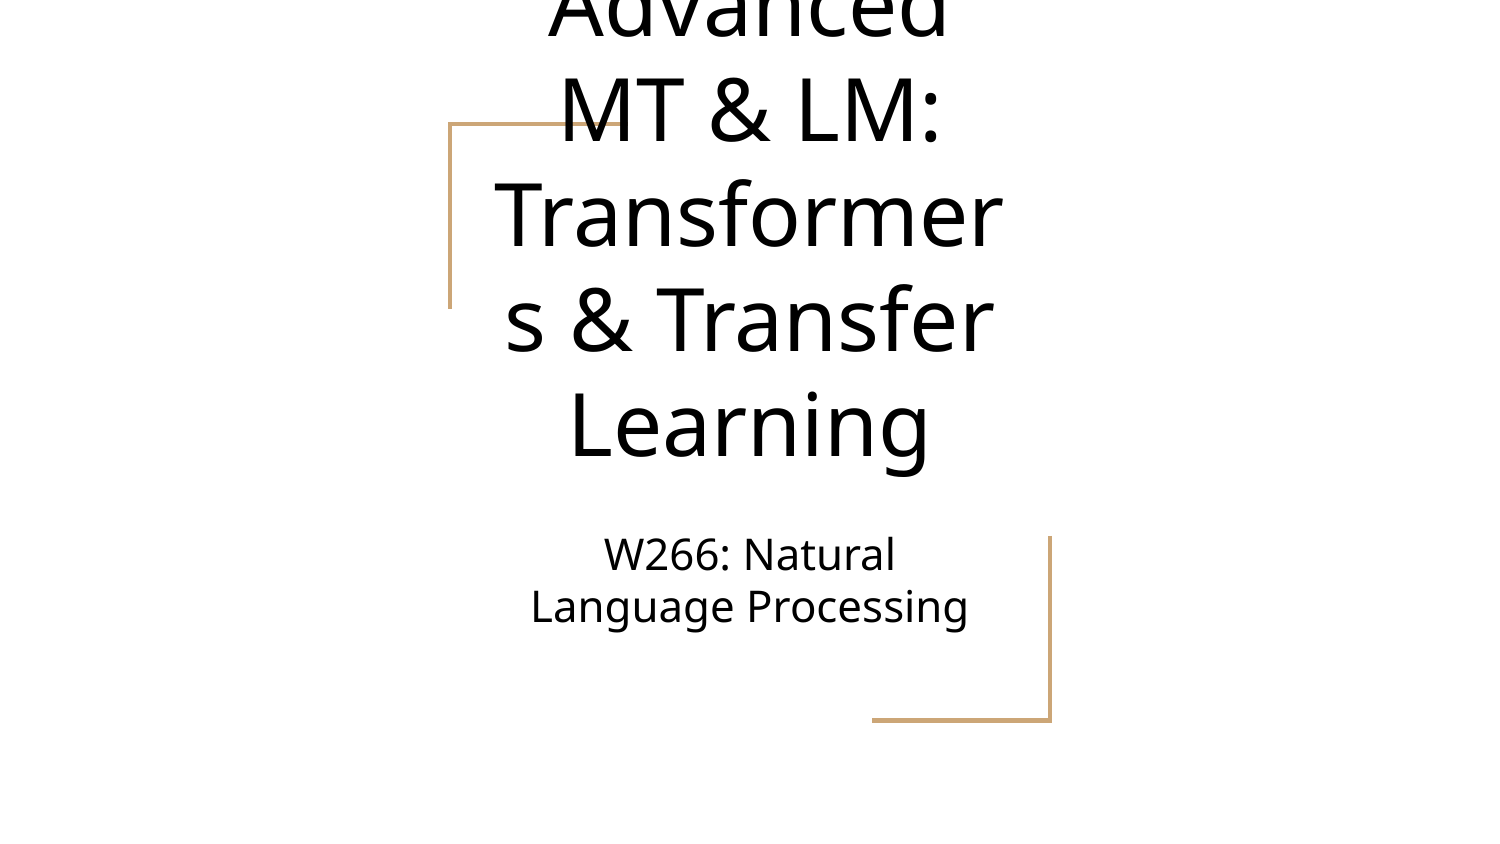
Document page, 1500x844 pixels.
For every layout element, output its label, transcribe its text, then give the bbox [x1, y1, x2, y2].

title Advanced MT & LM: Transformers & Transfer Learning [460, 236, 1040, 490]
subtitle W266: Natural Language Processing [499, 511, 1001, 627]
